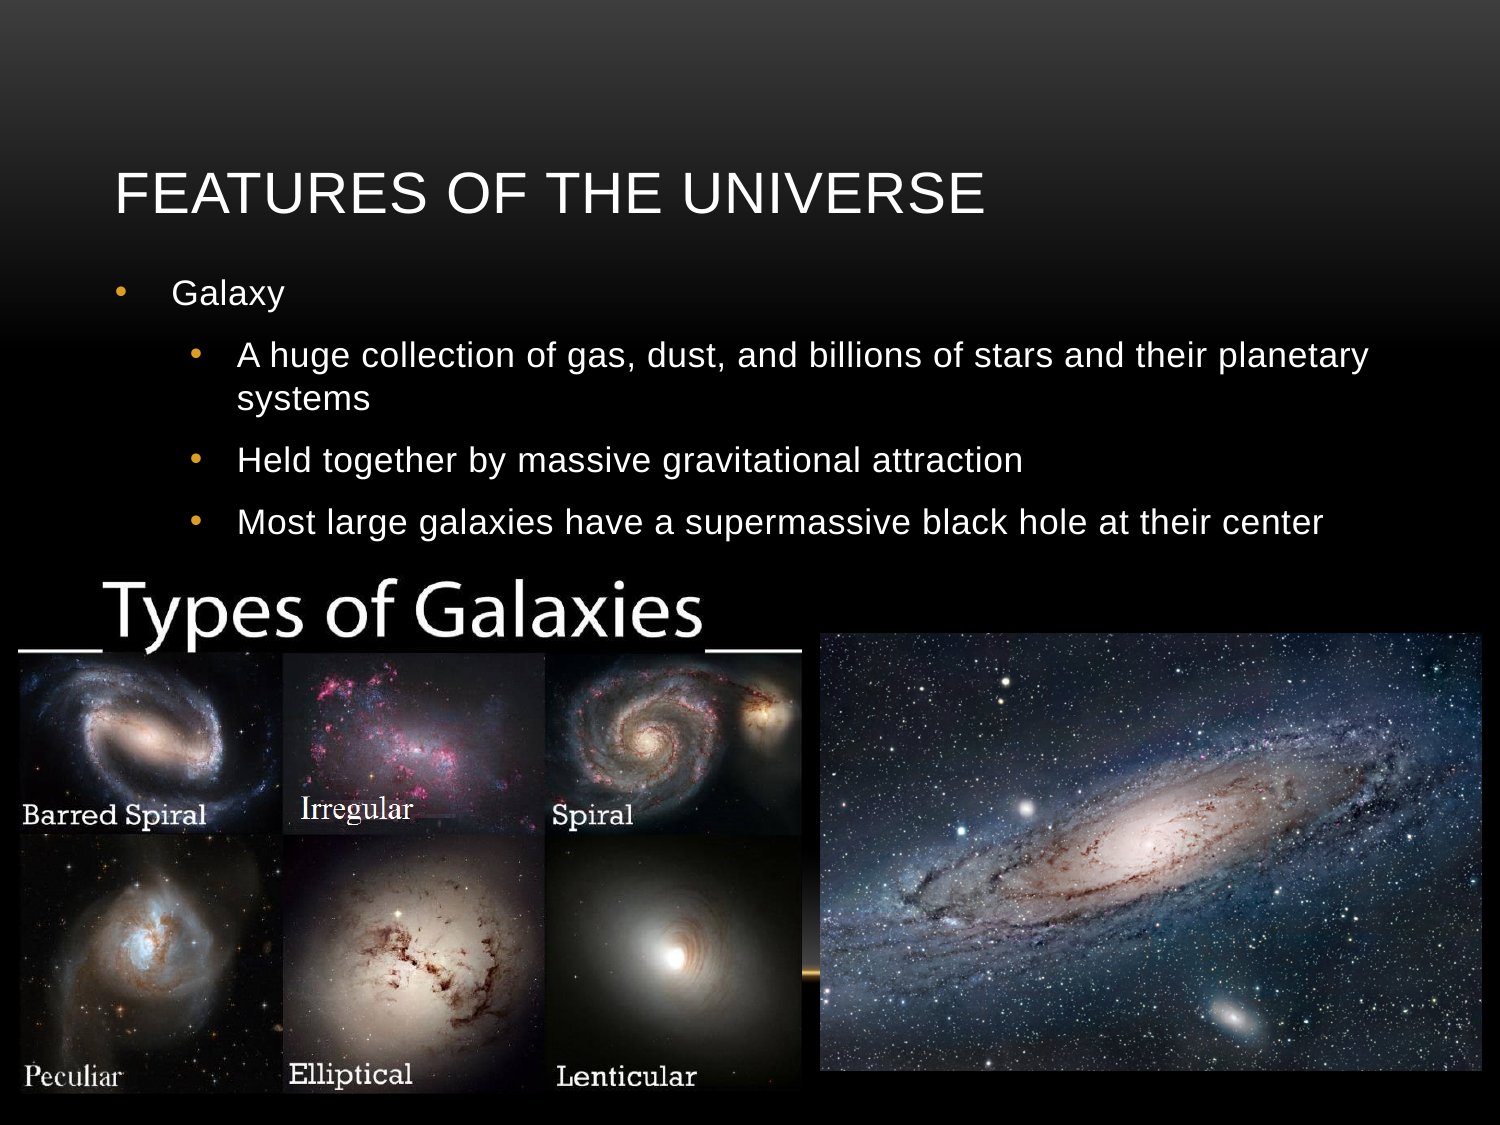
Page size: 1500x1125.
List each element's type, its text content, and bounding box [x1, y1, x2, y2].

title Features of the Universe [99, 45, 1400, 233]
picture [0, 0, 1500, 1125]
list Galaxy A huge collection of gas, dust, and billions of stars and their planetary systems Held together by massive gravitational attraction Most large galaxies have a supermassive black hole at their center [99, 262, 1400, 938]
